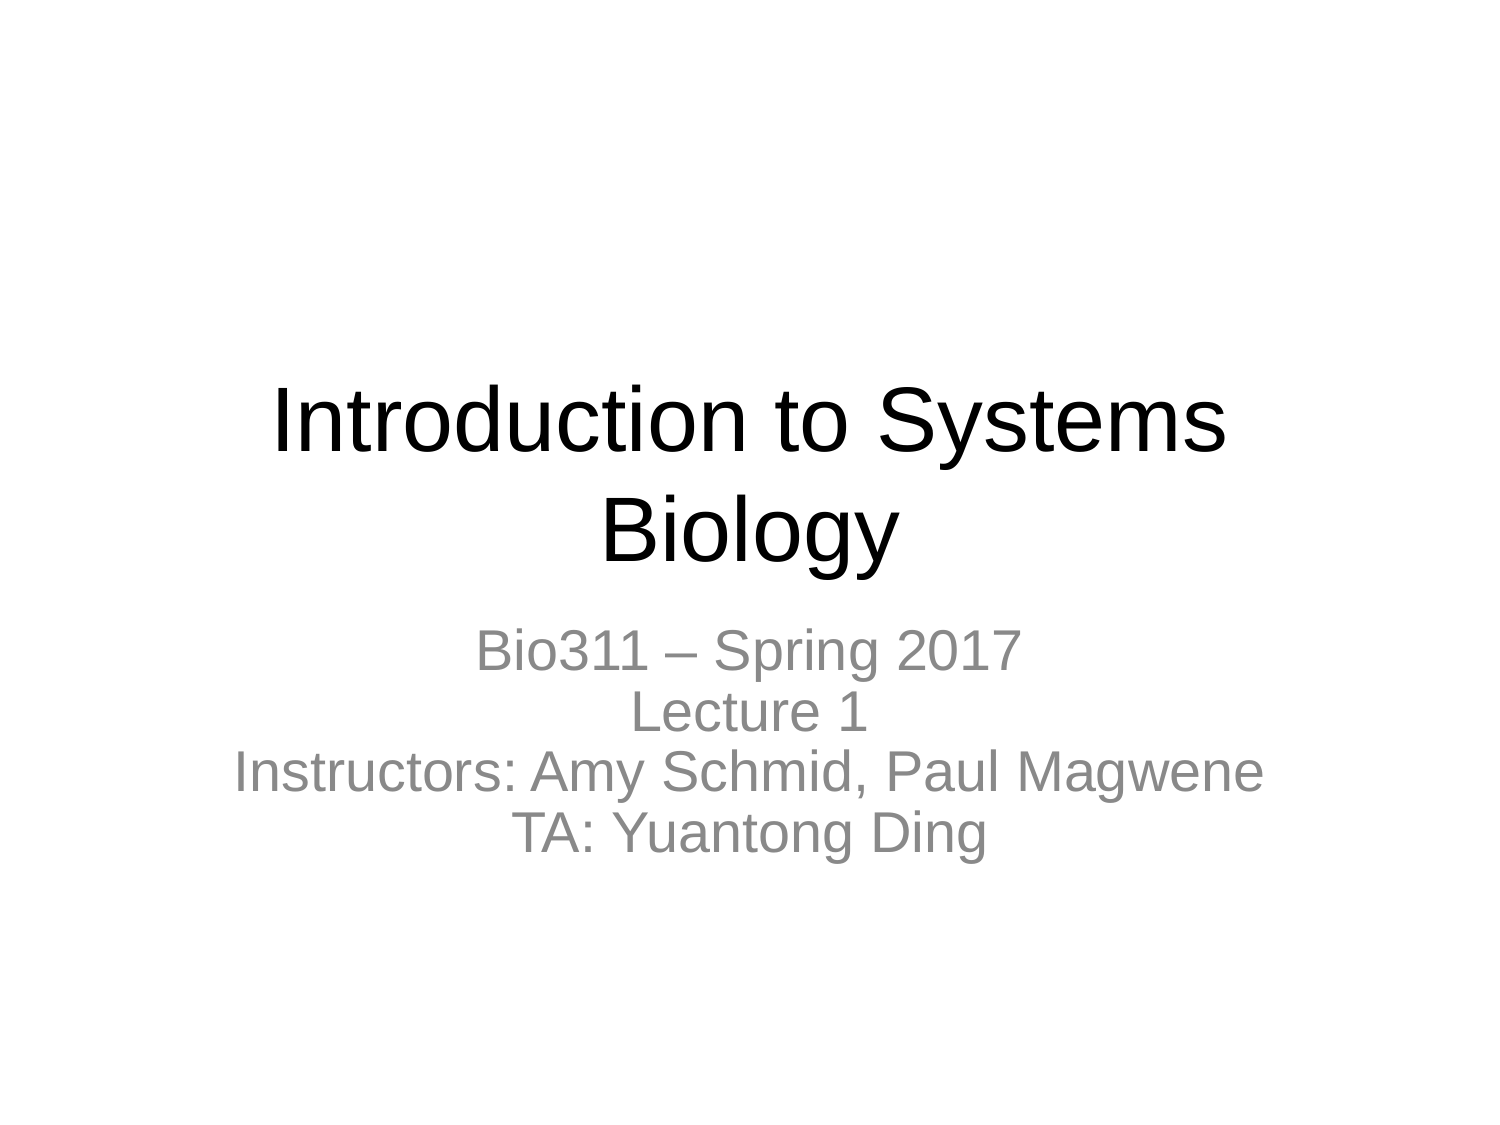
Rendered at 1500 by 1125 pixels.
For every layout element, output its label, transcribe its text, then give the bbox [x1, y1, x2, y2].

list Bio311 – Spring 2017 Lecture 1 Instructors: Amy Schmid, Paul Magwene TA: Yuantong Ding [224, 623, 1276, 913]
title Introduction to Systems Biology [111, 348, 1388, 592]
